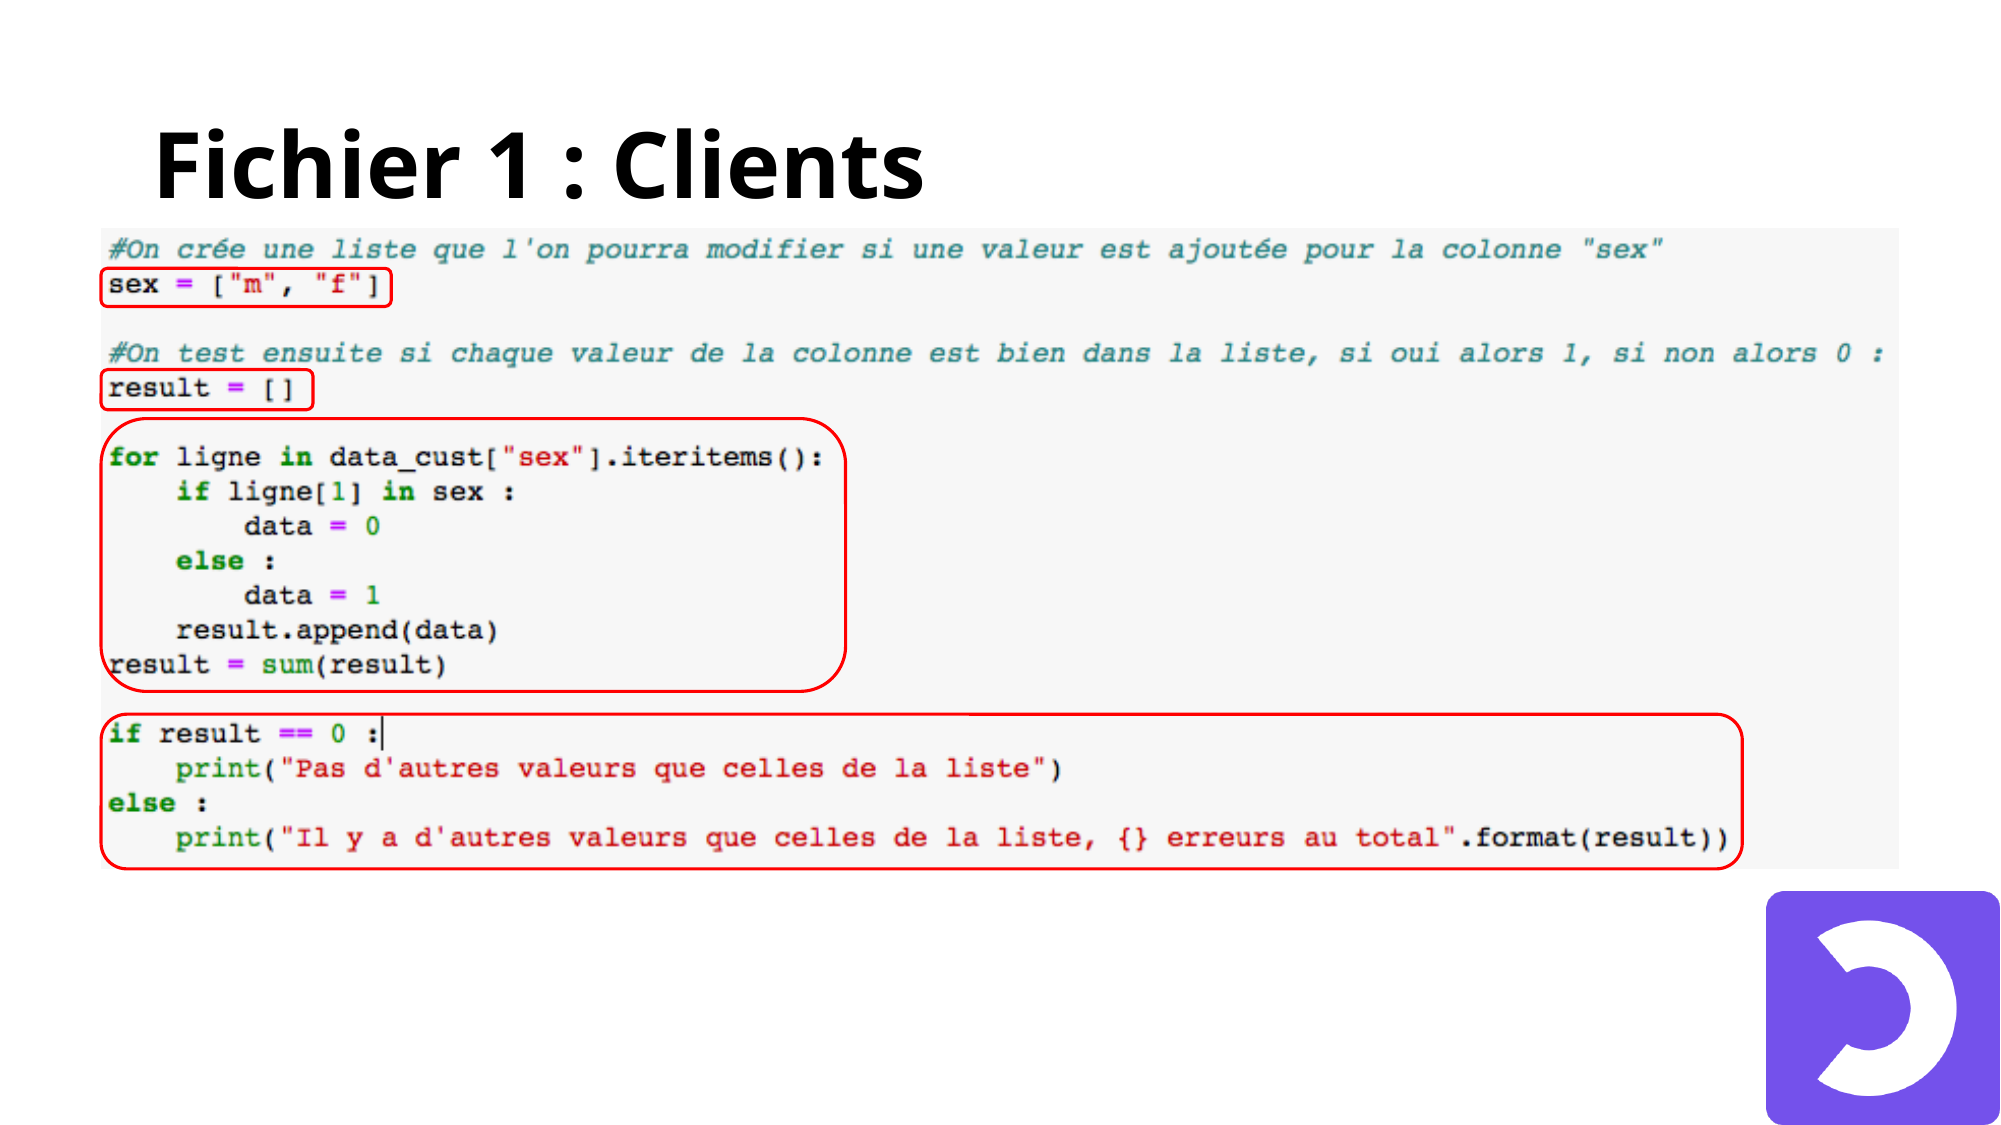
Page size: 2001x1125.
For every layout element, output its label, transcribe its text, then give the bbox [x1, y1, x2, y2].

title Fichier 1 : Clients [137, 59, 1863, 228]
picture [1766, 891, 2000, 1125]
picture [101, 228, 1899, 869]
